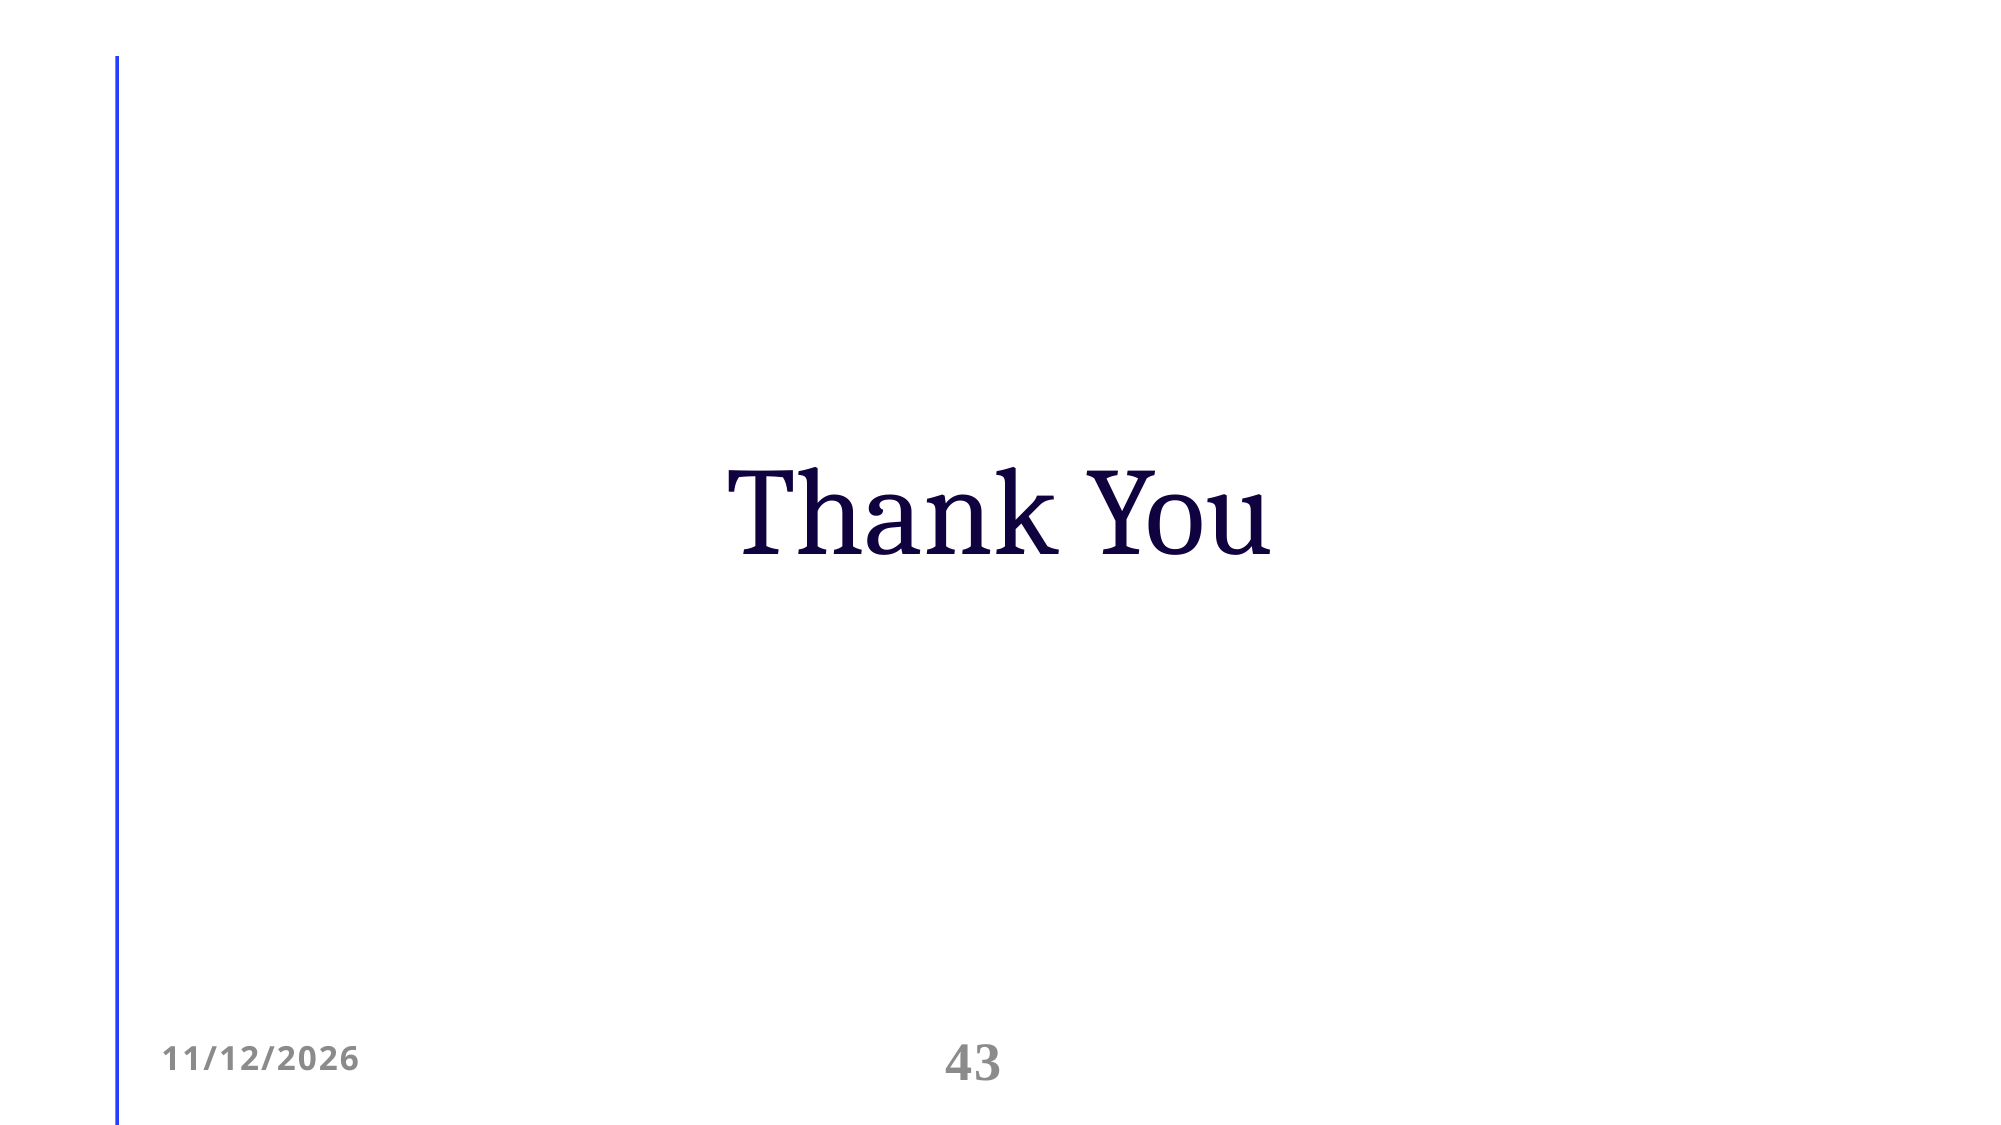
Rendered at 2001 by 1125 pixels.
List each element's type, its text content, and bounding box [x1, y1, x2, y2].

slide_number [146, 1016, 388, 1103]
slide_number 43 [917, 1016, 1030, 1103]
title Thank You [212, 440, 1788, 685]
